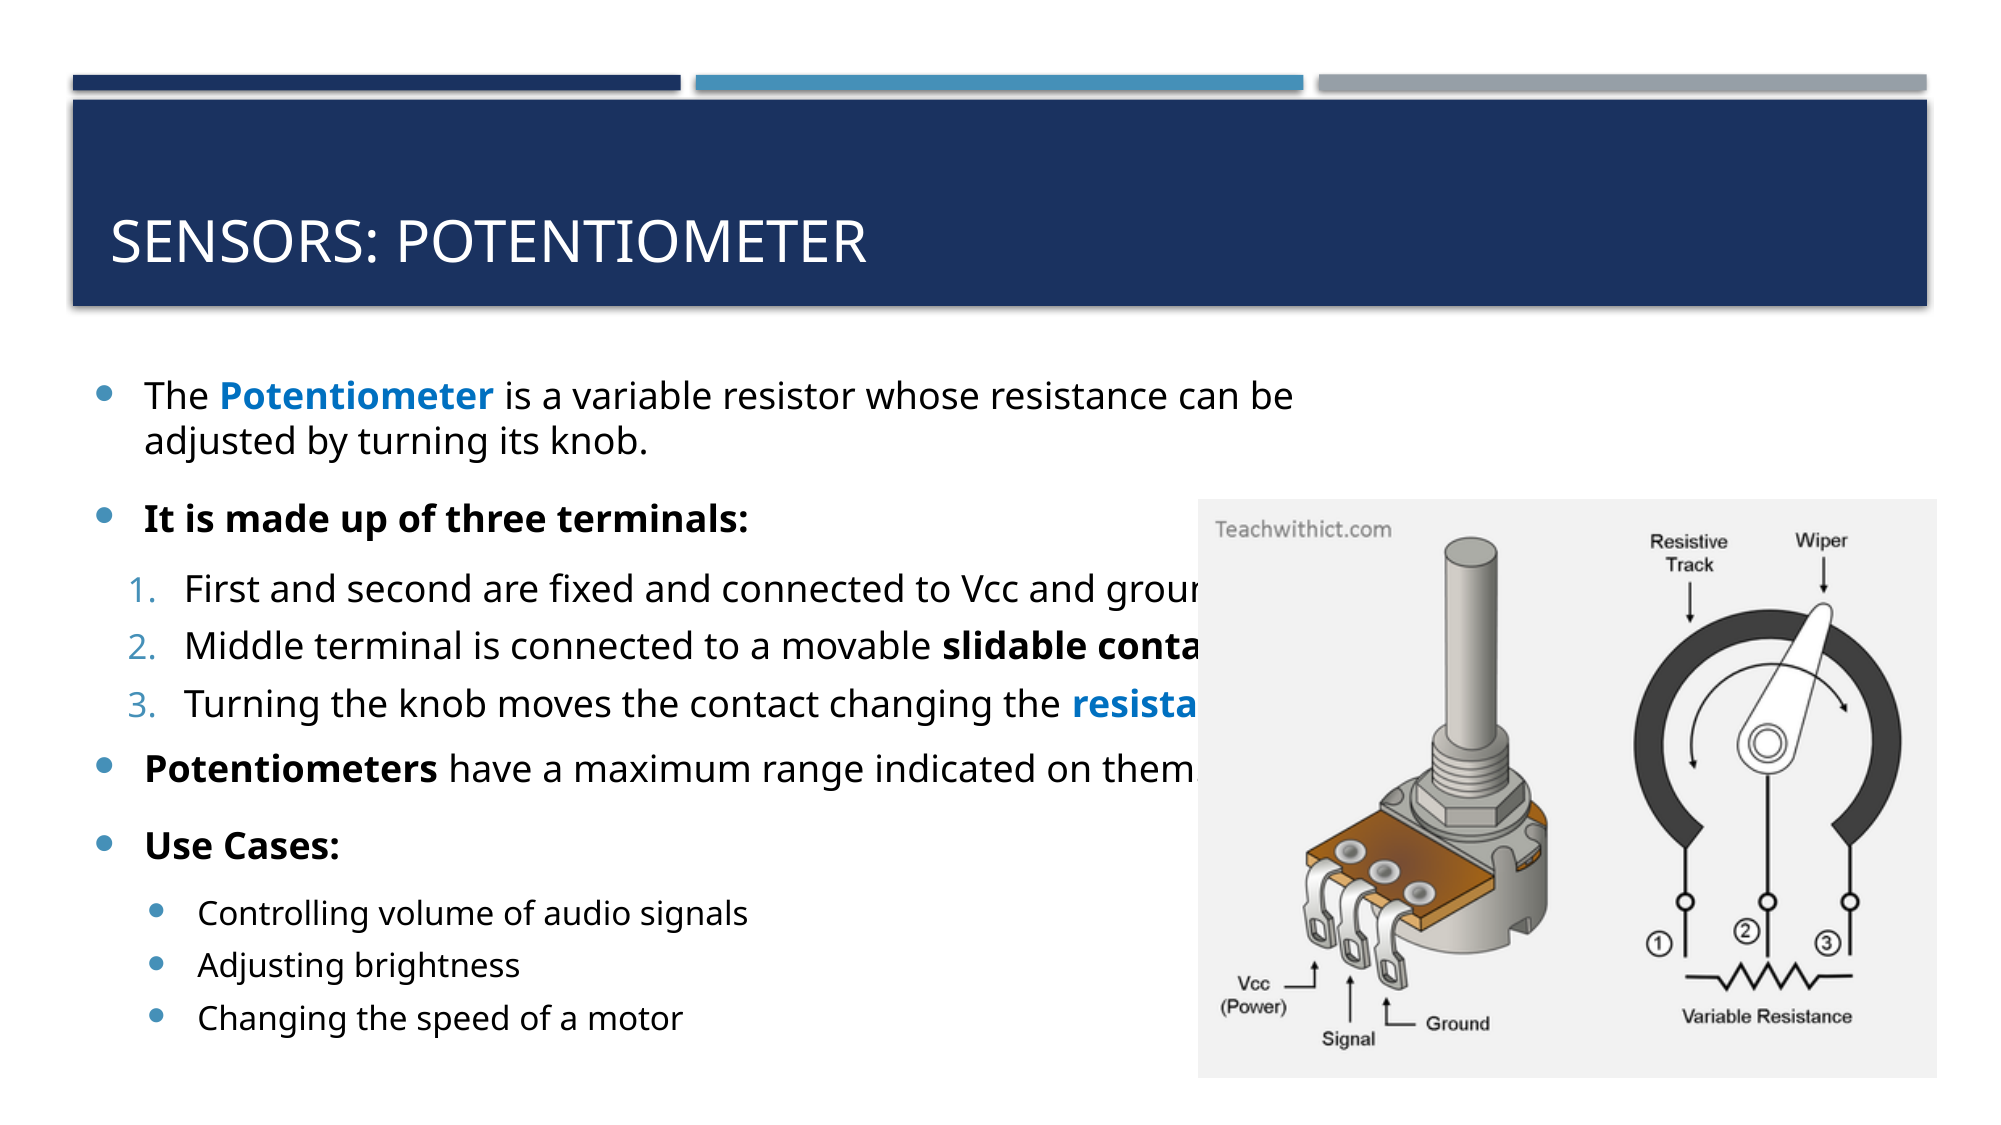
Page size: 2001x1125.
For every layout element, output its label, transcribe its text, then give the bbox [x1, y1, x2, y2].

list The Potentiometer is a variable resistor whose resistance can be adjusted by turning its knob. It is made up of three terminals: First and second are fixed and connected to Vcc and ground. Middle terminal is connected to a movable slidable contact. Turning the knob moves the contact changing the resistance. Potentiometers have a maximum range indicated on them. Use Cases: Controlling volume of audio signals Adjusting brightness Changing the speed of a motor [79, 331, 1394, 1078]
title Sensors: Potentiometer [95, 119, 1905, 282]
picture [1197, 498, 1937, 1079]
